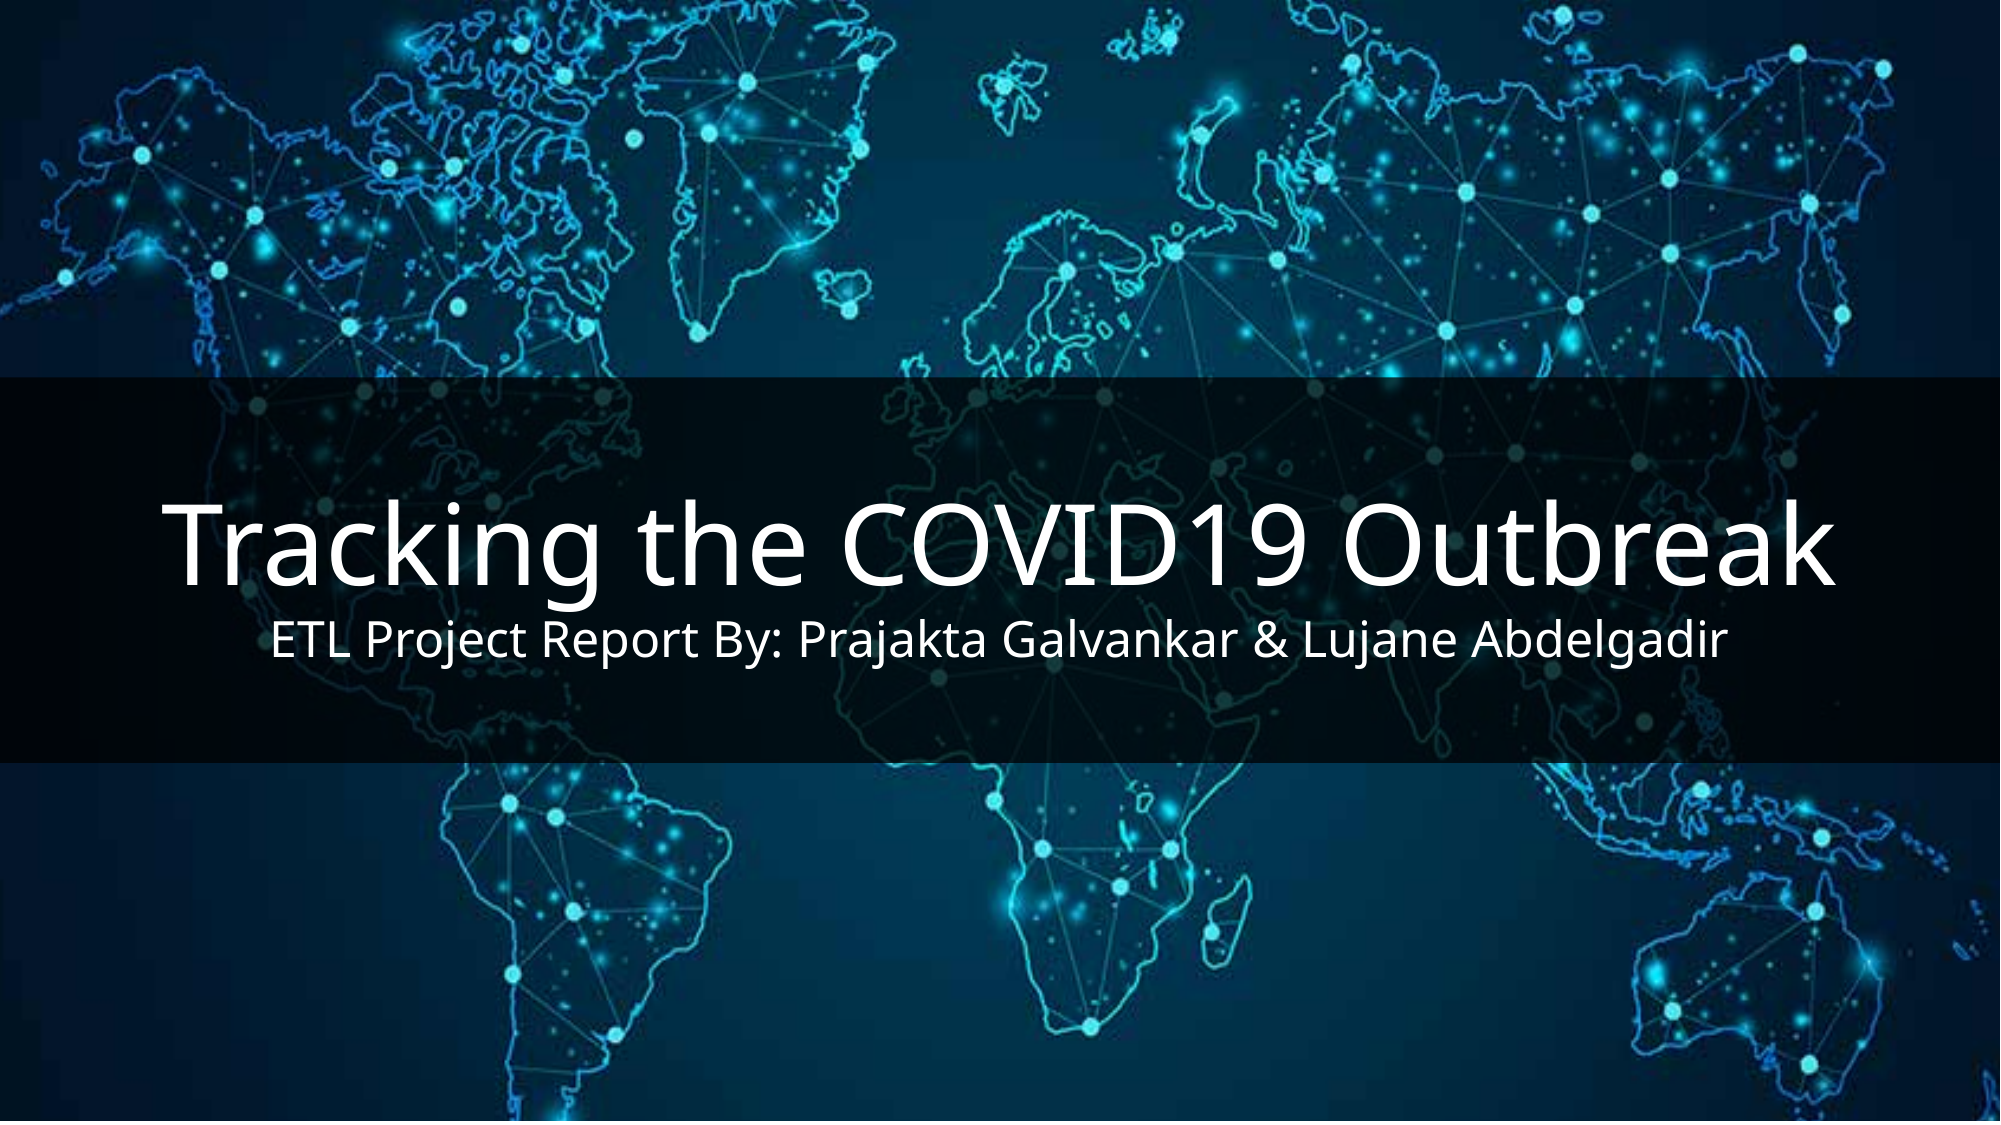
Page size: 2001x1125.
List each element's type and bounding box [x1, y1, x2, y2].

list [0, 0, 2000, 1121]
